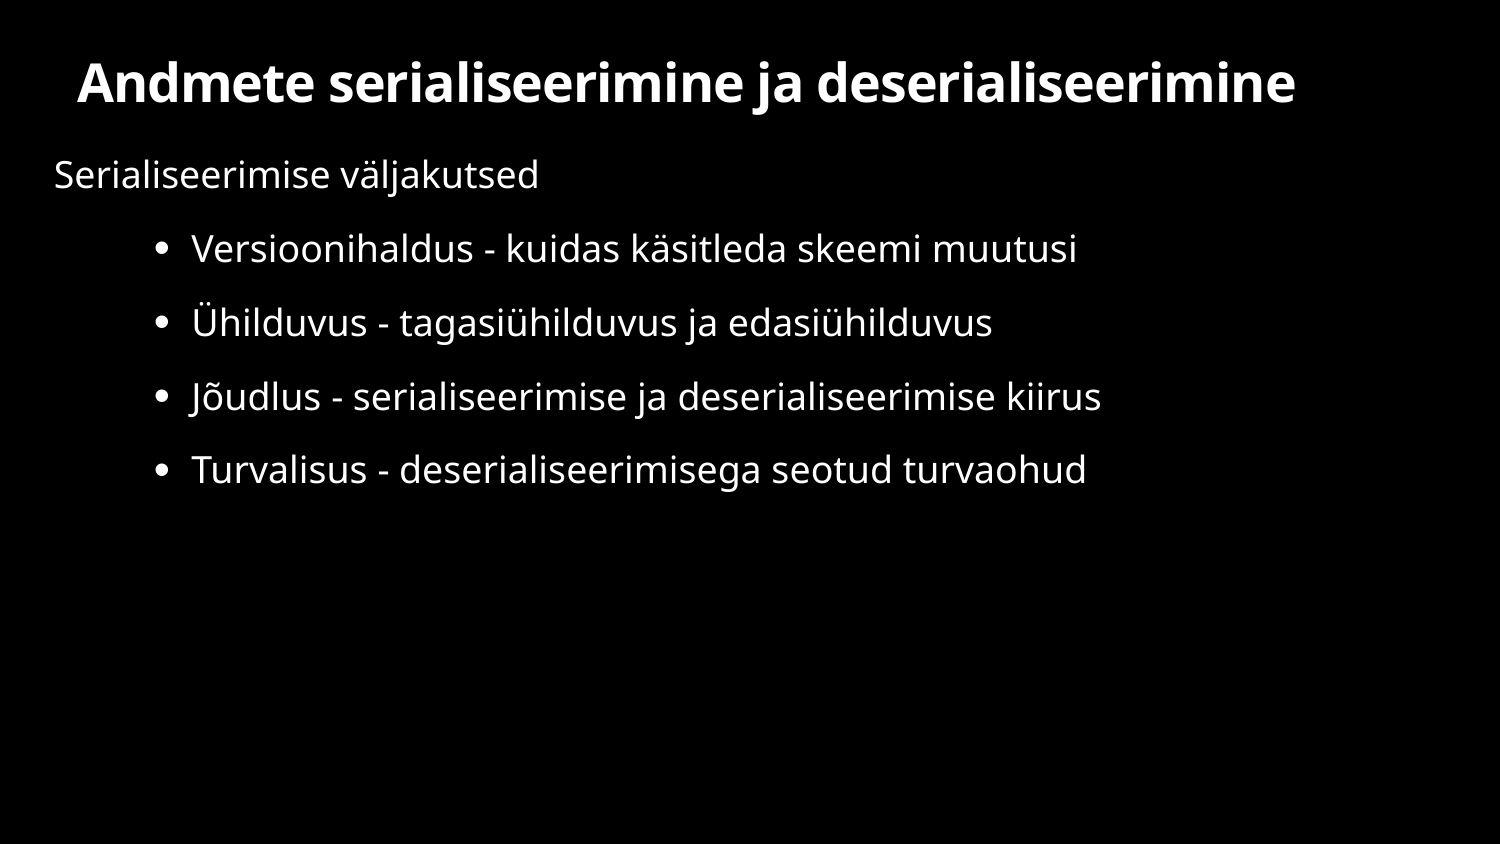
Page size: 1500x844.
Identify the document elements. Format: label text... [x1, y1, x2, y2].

list Serialiseerimise väljakutsed Versioonihaldus - kuidas käsitleda skeemi muutusi Ühilduvus - tagasiühilduvus ja edasiühilduvus Jõudlus - serialiseerimise ja deserialiseerimise kiirus Turvalisus - deserialiseerimisega seotud turvaohud [50, 152, 1450, 798]
title Andmete serialiseerimine ja deserialiseerimine [73, 58, 1427, 148]
